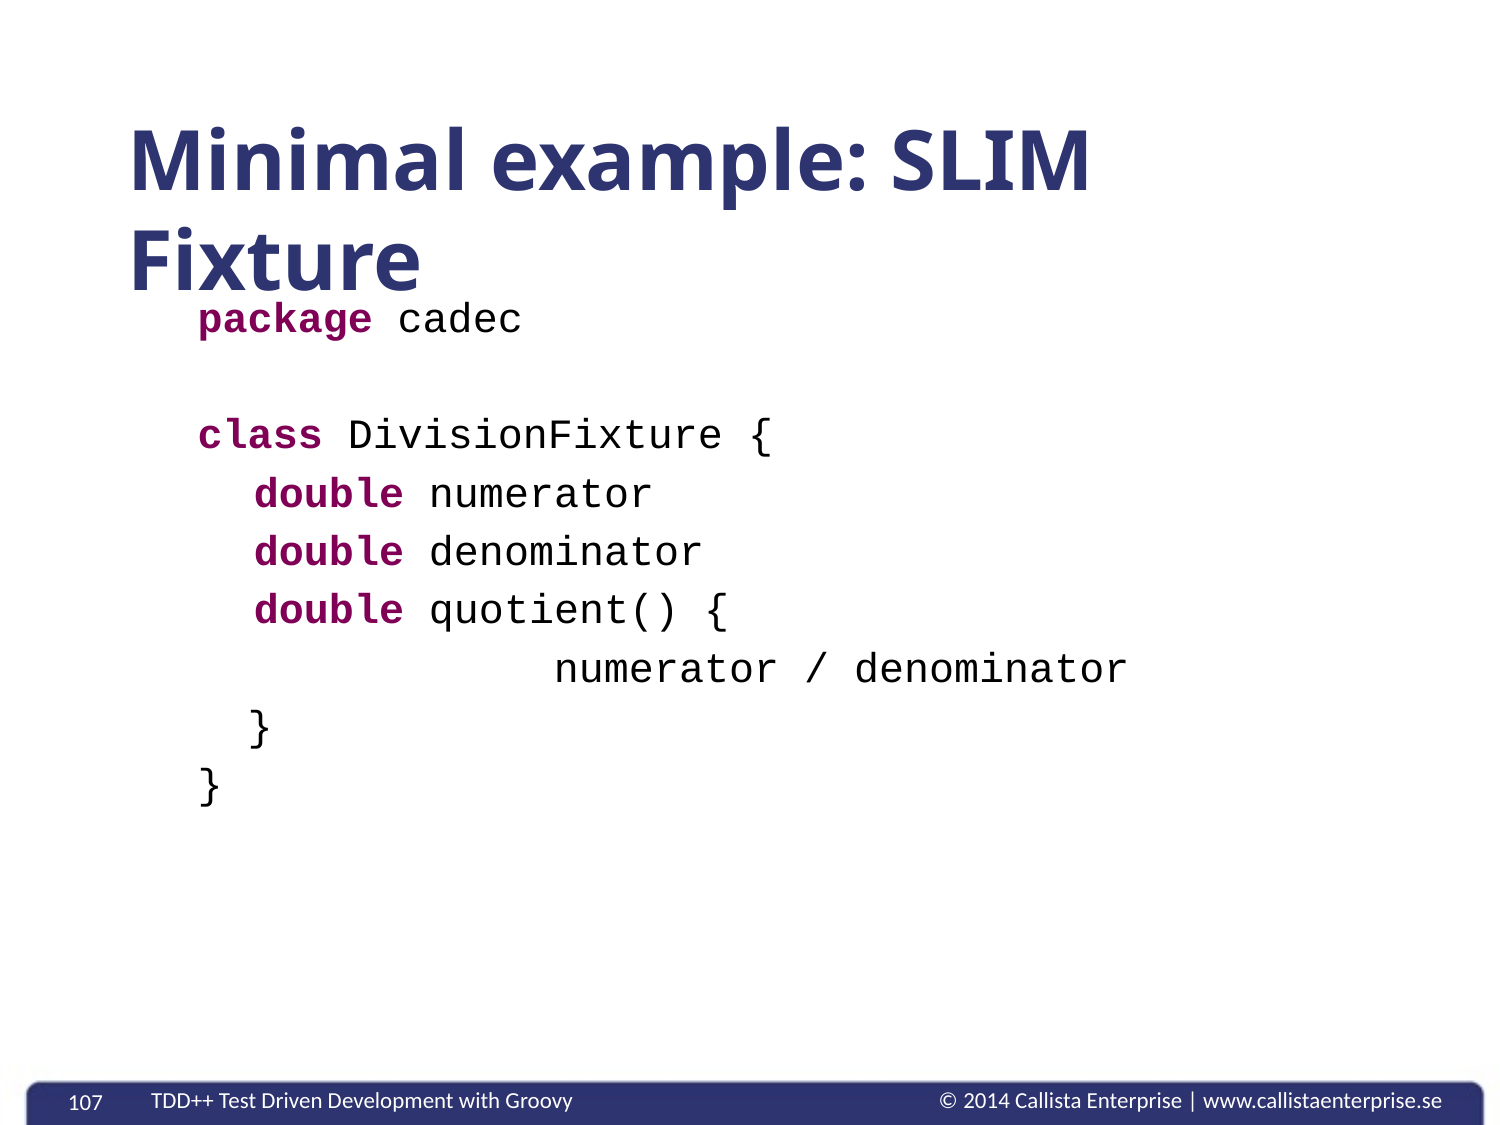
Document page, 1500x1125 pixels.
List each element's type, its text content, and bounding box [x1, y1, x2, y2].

picture [0, 0, 1500, 1125]
title Minimal example: SLIM Fixture [112, 99, 1388, 213]
list package cadec class DivisionFixture { double numerator double denominator double quotient() { numerator / denominator } } [182, 283, 1325, 913]
